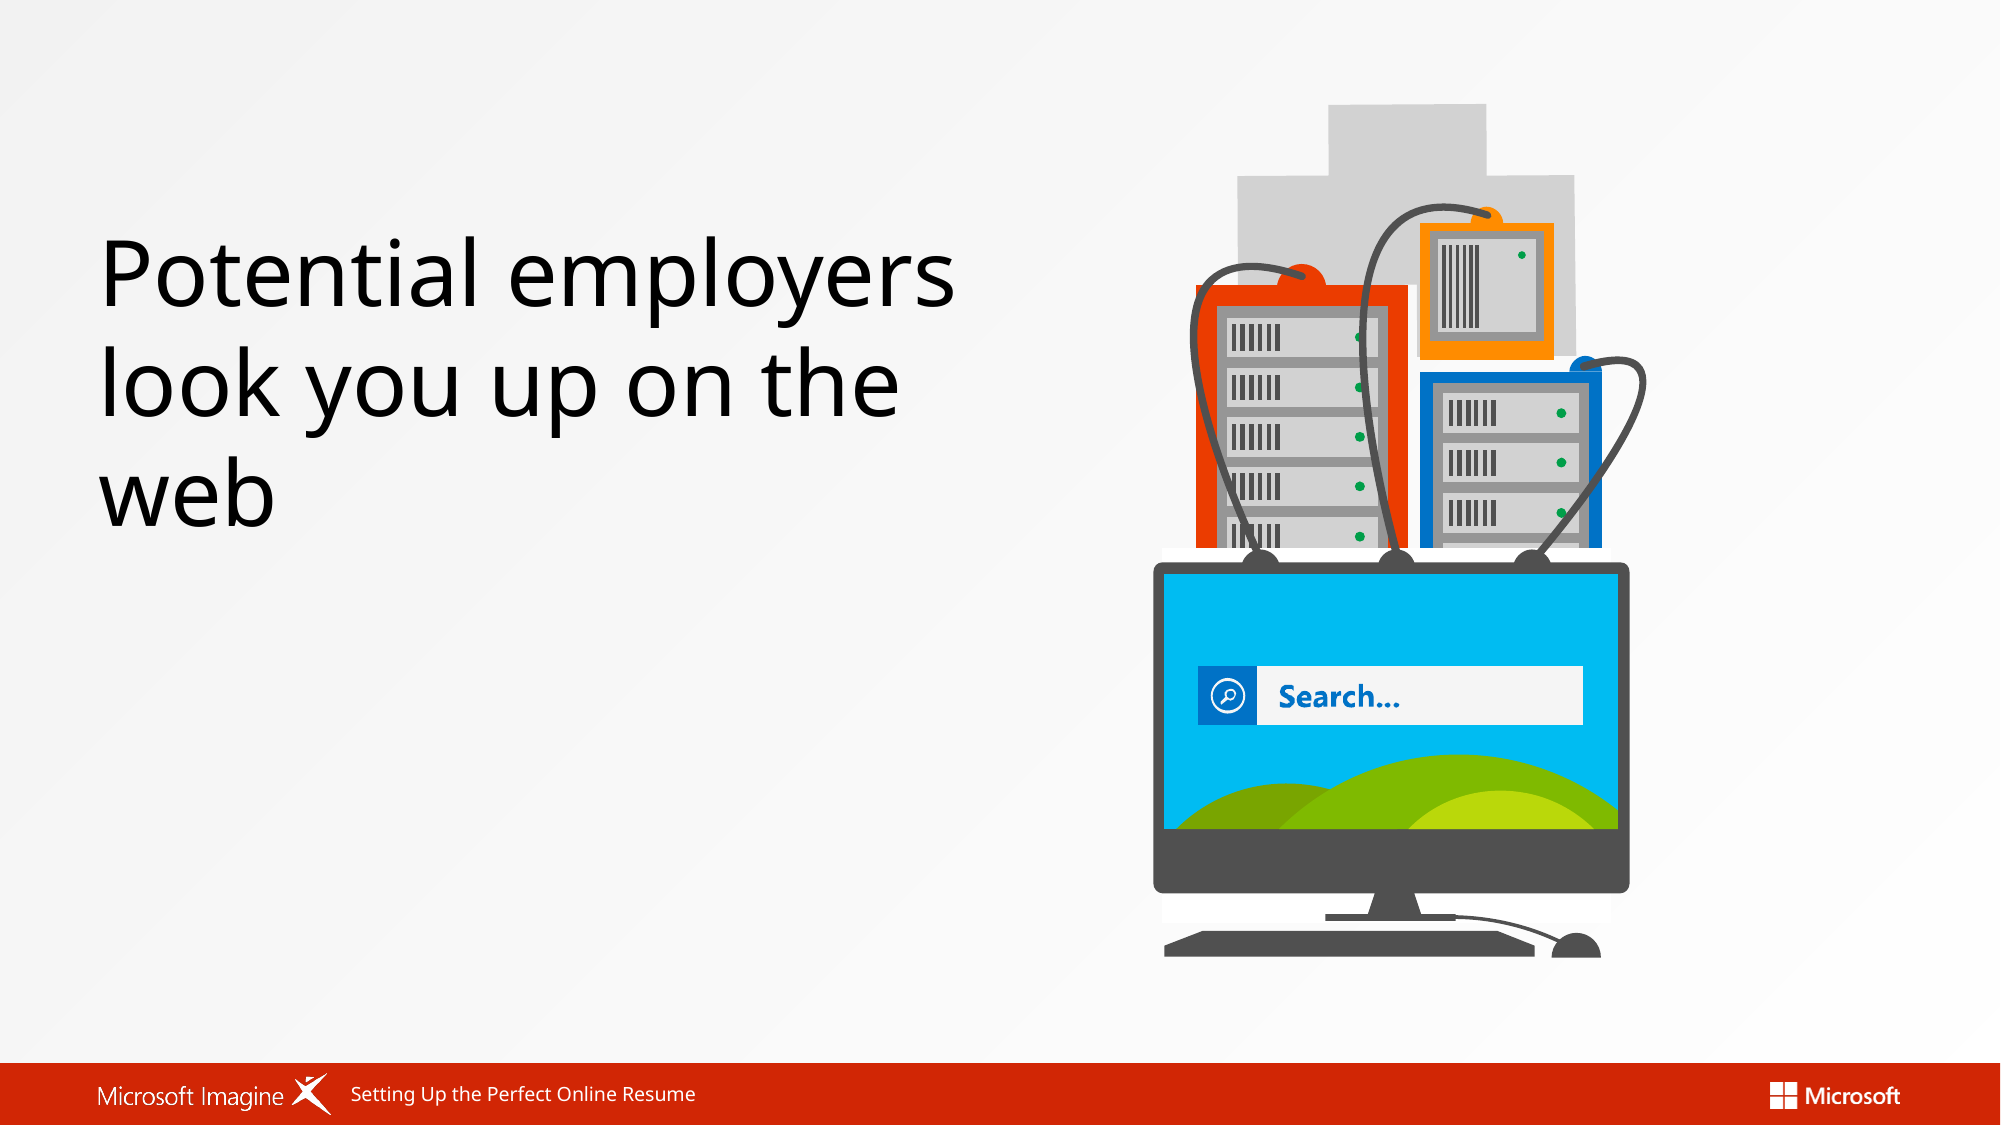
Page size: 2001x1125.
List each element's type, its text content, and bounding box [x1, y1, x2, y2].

picture [839, 0, 1979, 1109]
footer Setting Up the Perfect Online Resume [336, 1063, 1071, 1124]
list Potential employers look you up on the web [83, 206, 833, 1006]
